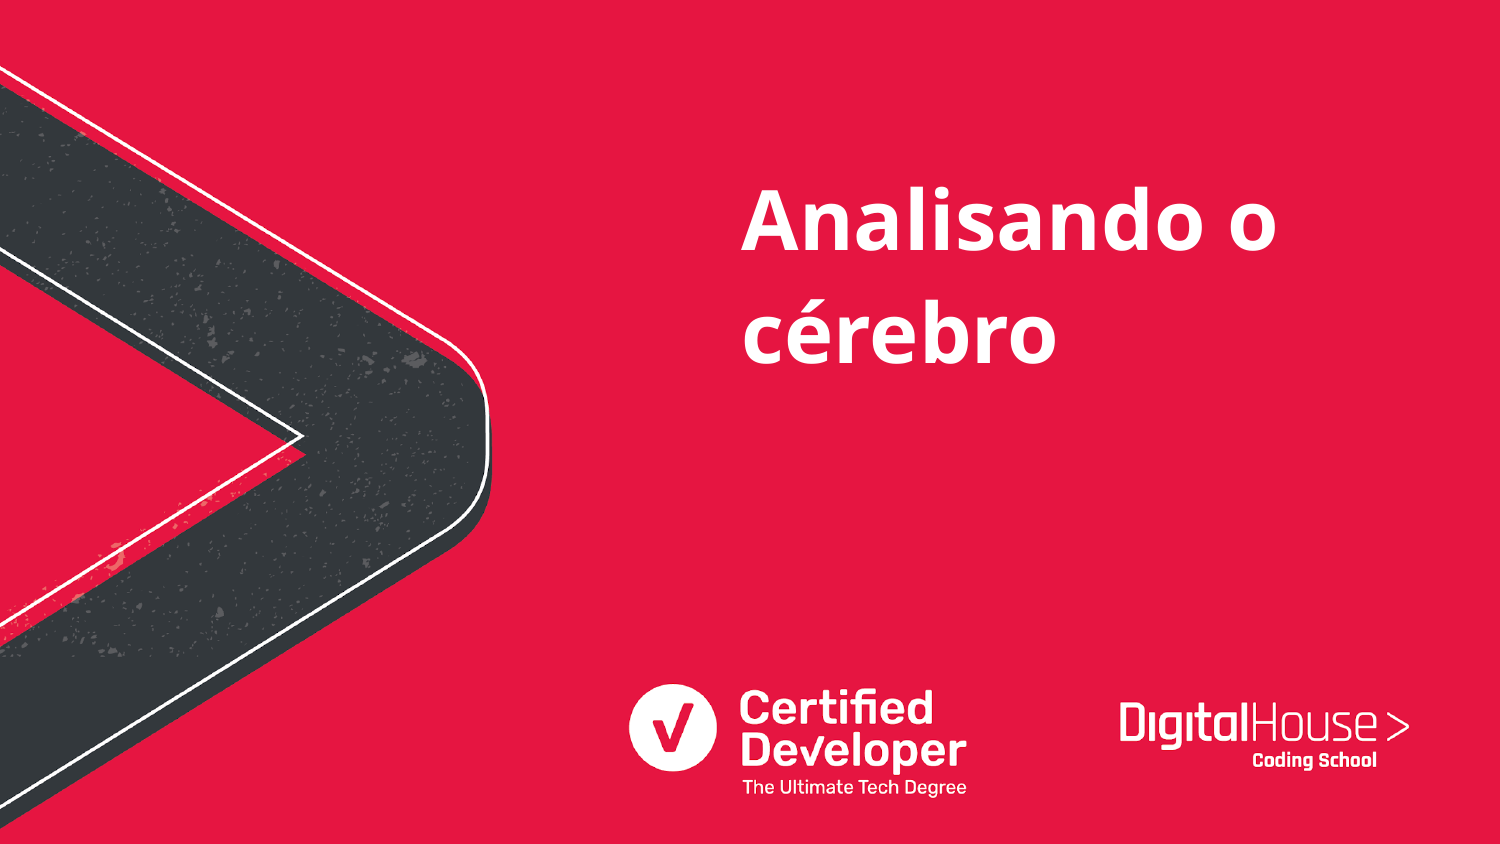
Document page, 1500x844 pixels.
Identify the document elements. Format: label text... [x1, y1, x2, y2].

picture [0, 0, 1500, 844]
title Analisando o cérebro [726, 67, 1420, 483]
